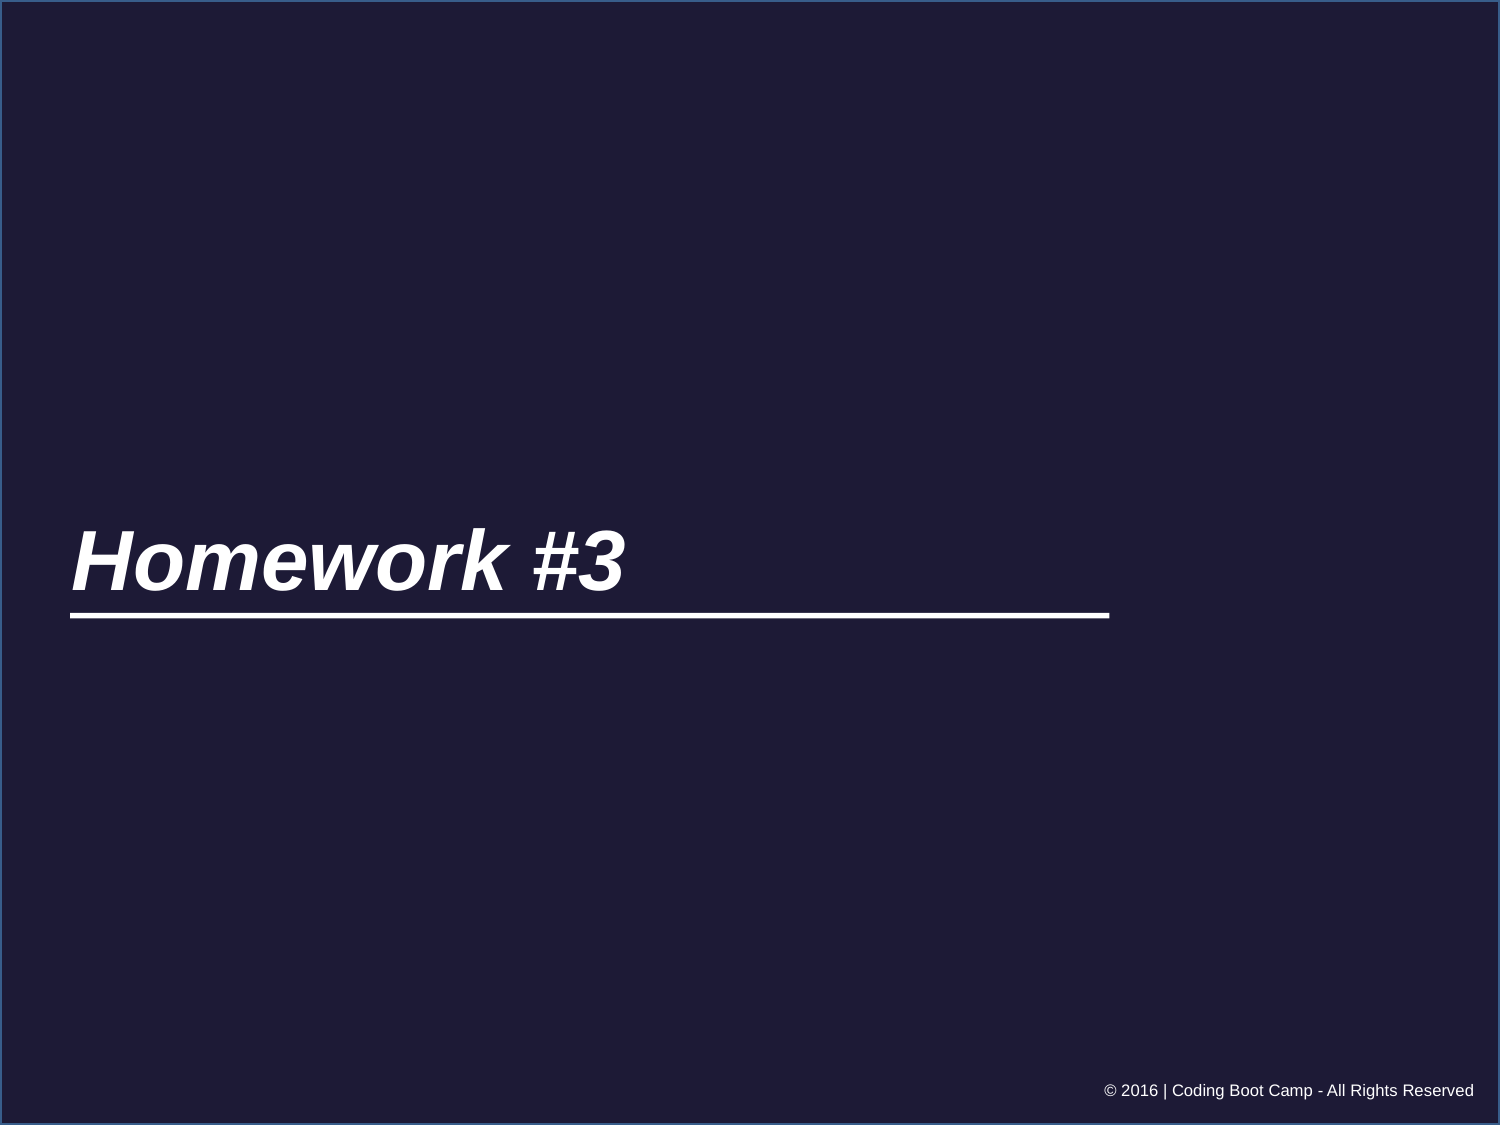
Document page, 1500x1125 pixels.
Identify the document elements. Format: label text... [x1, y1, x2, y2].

text_box Homework #3 [64, 497, 1414, 615]
